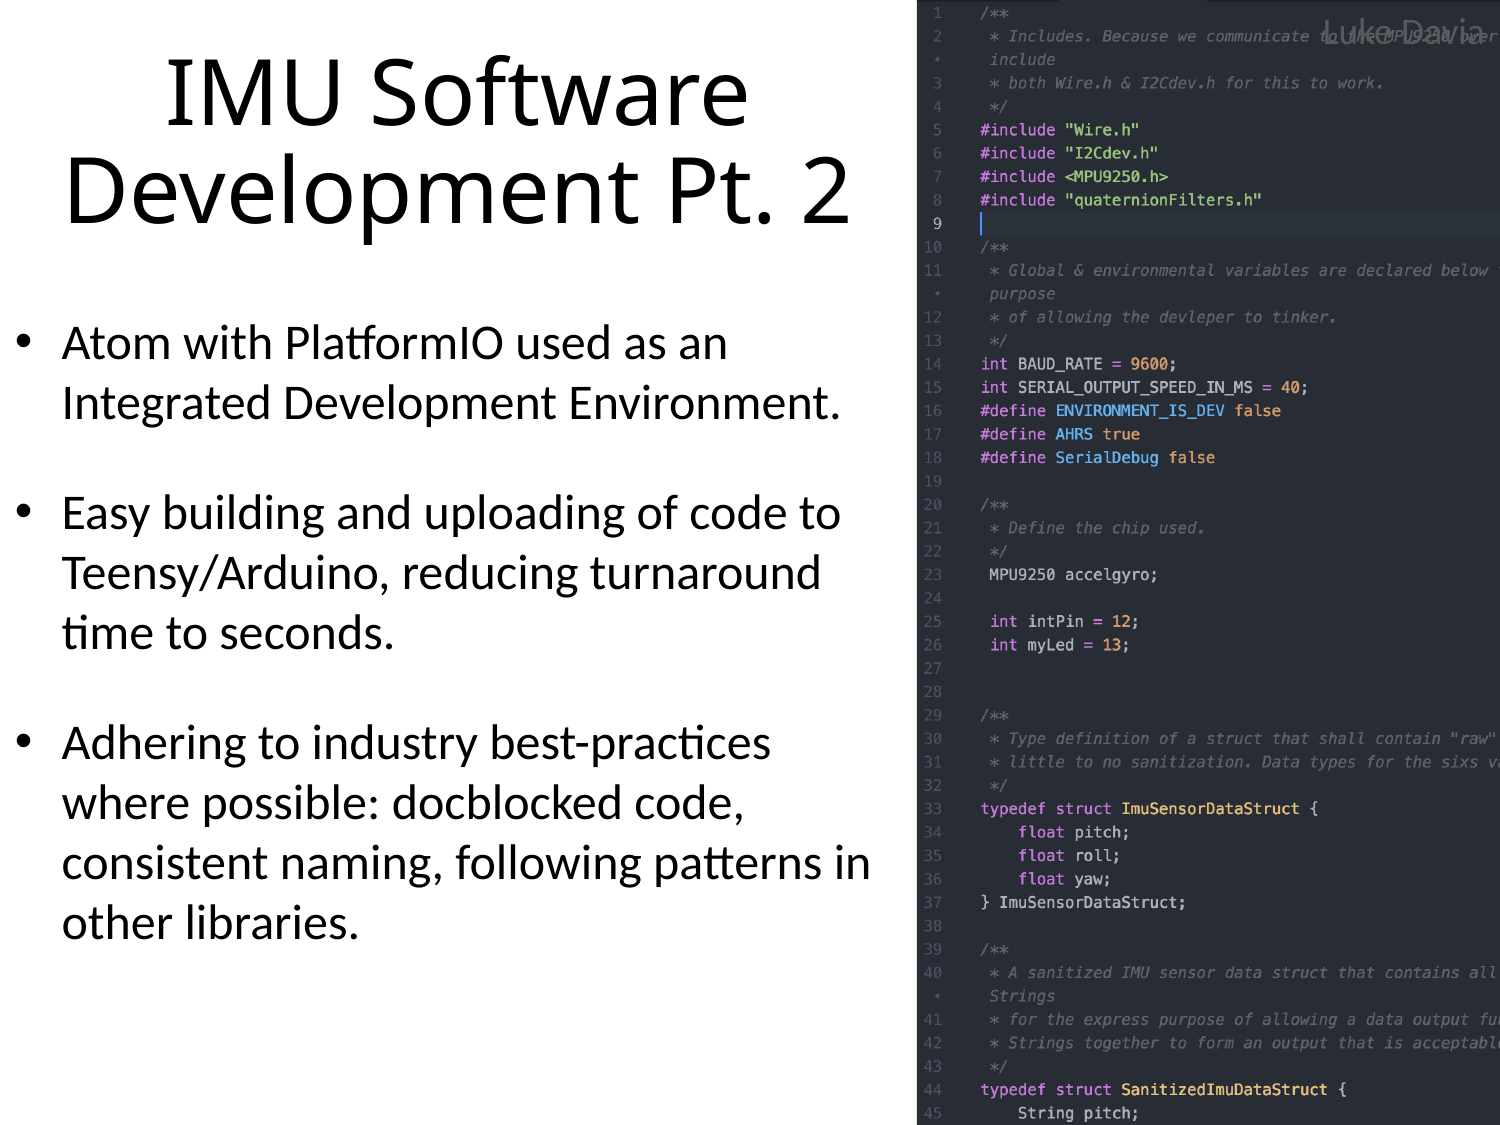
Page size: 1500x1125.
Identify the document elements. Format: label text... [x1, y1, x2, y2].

title IMU Software Development Pt. 2 [0, 36, 916, 254]
text_box Atom with PlatformIO used as an Integrated Development Environment. Easy building and uploading of code to Teensy/Arduino, reducing turnaround time to seconds. Adhering to industry best-practices where possible: docblocked code, consistent naming, following patterns in other libraries. [0, 302, 916, 1125]
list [916, 0, 1500, 1125]
